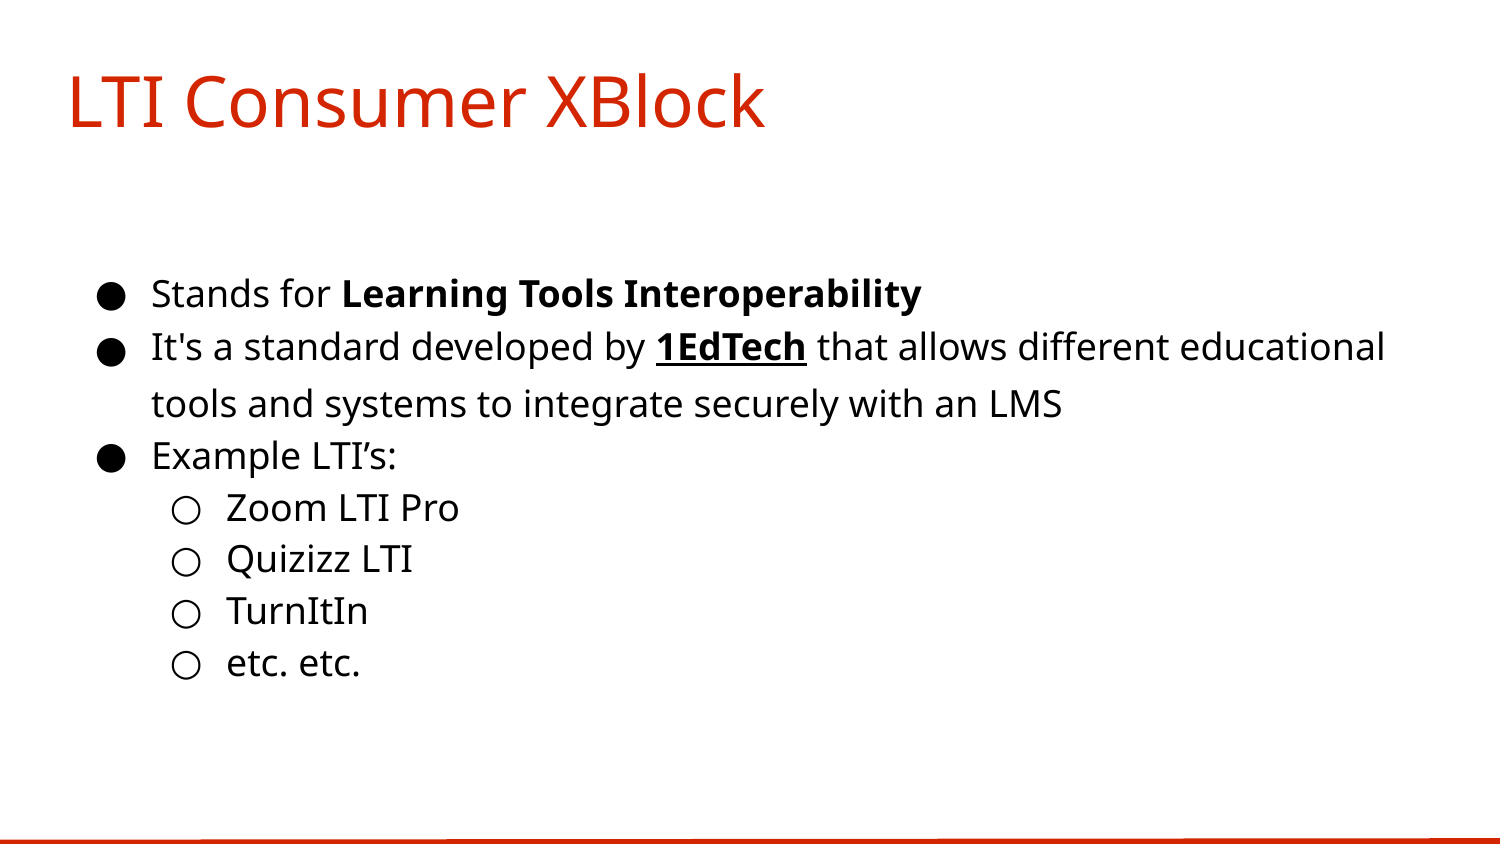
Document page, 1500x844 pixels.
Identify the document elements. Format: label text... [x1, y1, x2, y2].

list Stands for Learning Tools Interoperability It's a standard developed by 1EdTech that allows different educational tools and systems to integrate securely with an LMS Example LTI’s: Zoom LTI Pro Quizizz LTI TurnItIn etc. etc. [61, 248, 1459, 771]
title LTI Consumer XBlock [51, 29, 1449, 146]
